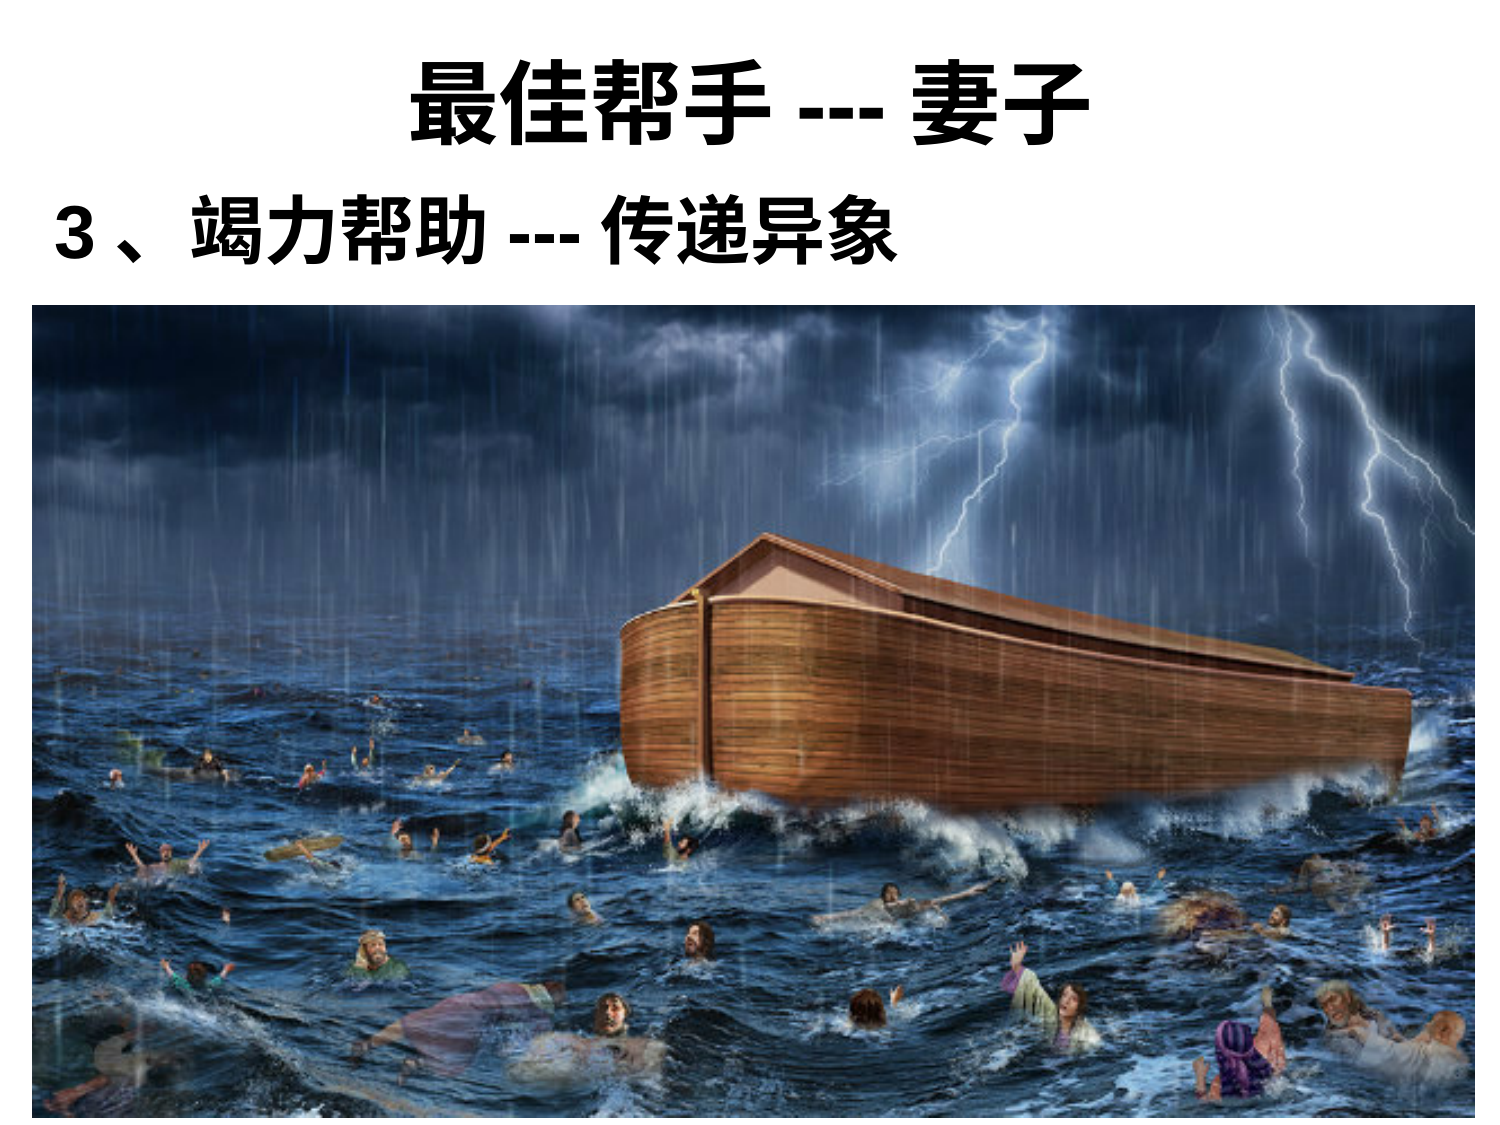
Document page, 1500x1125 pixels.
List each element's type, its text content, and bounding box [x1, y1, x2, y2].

list 3、竭力帮助---传递异象 [39, 175, 1475, 304]
title 最佳帮手---妻子 [75, 25, 1425, 175]
picture [31, 305, 1476, 1118]
